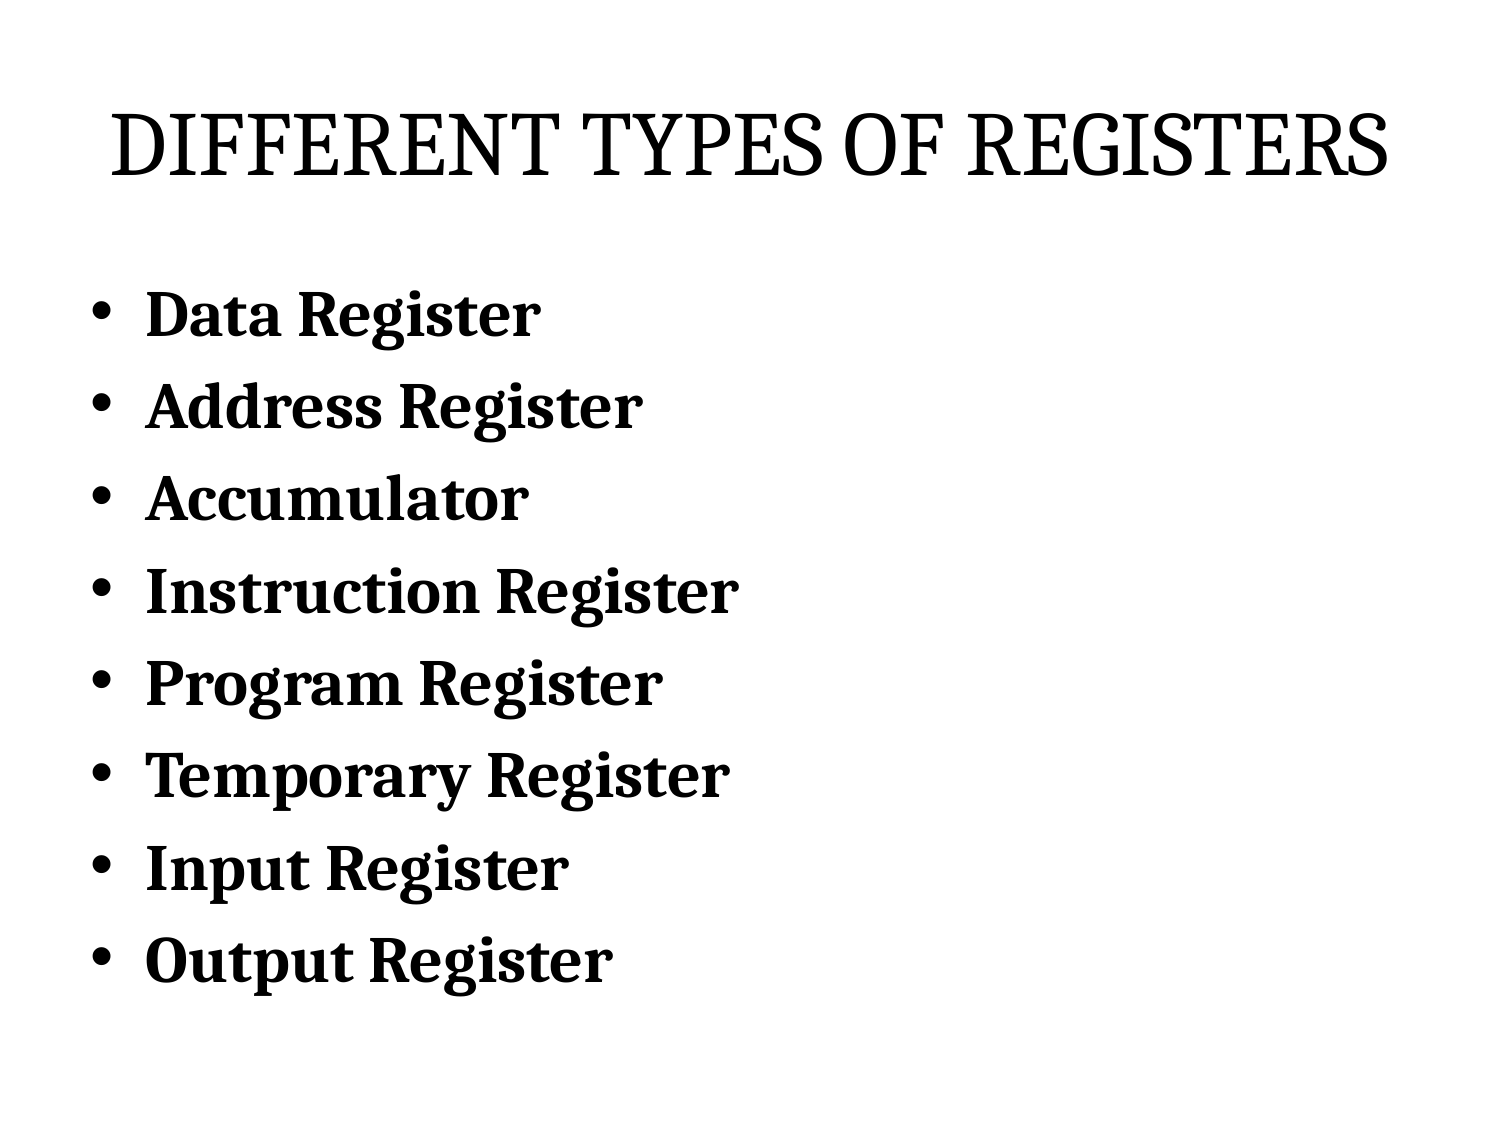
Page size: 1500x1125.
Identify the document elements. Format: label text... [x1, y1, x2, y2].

list Data Register Address Register Accumulator Instruction Register Program Register Temporary Register Input Register Output Register [75, 262, 1425, 1005]
title DIFFERENT TYPES OF REGISTERS [75, 45, 1425, 233]
